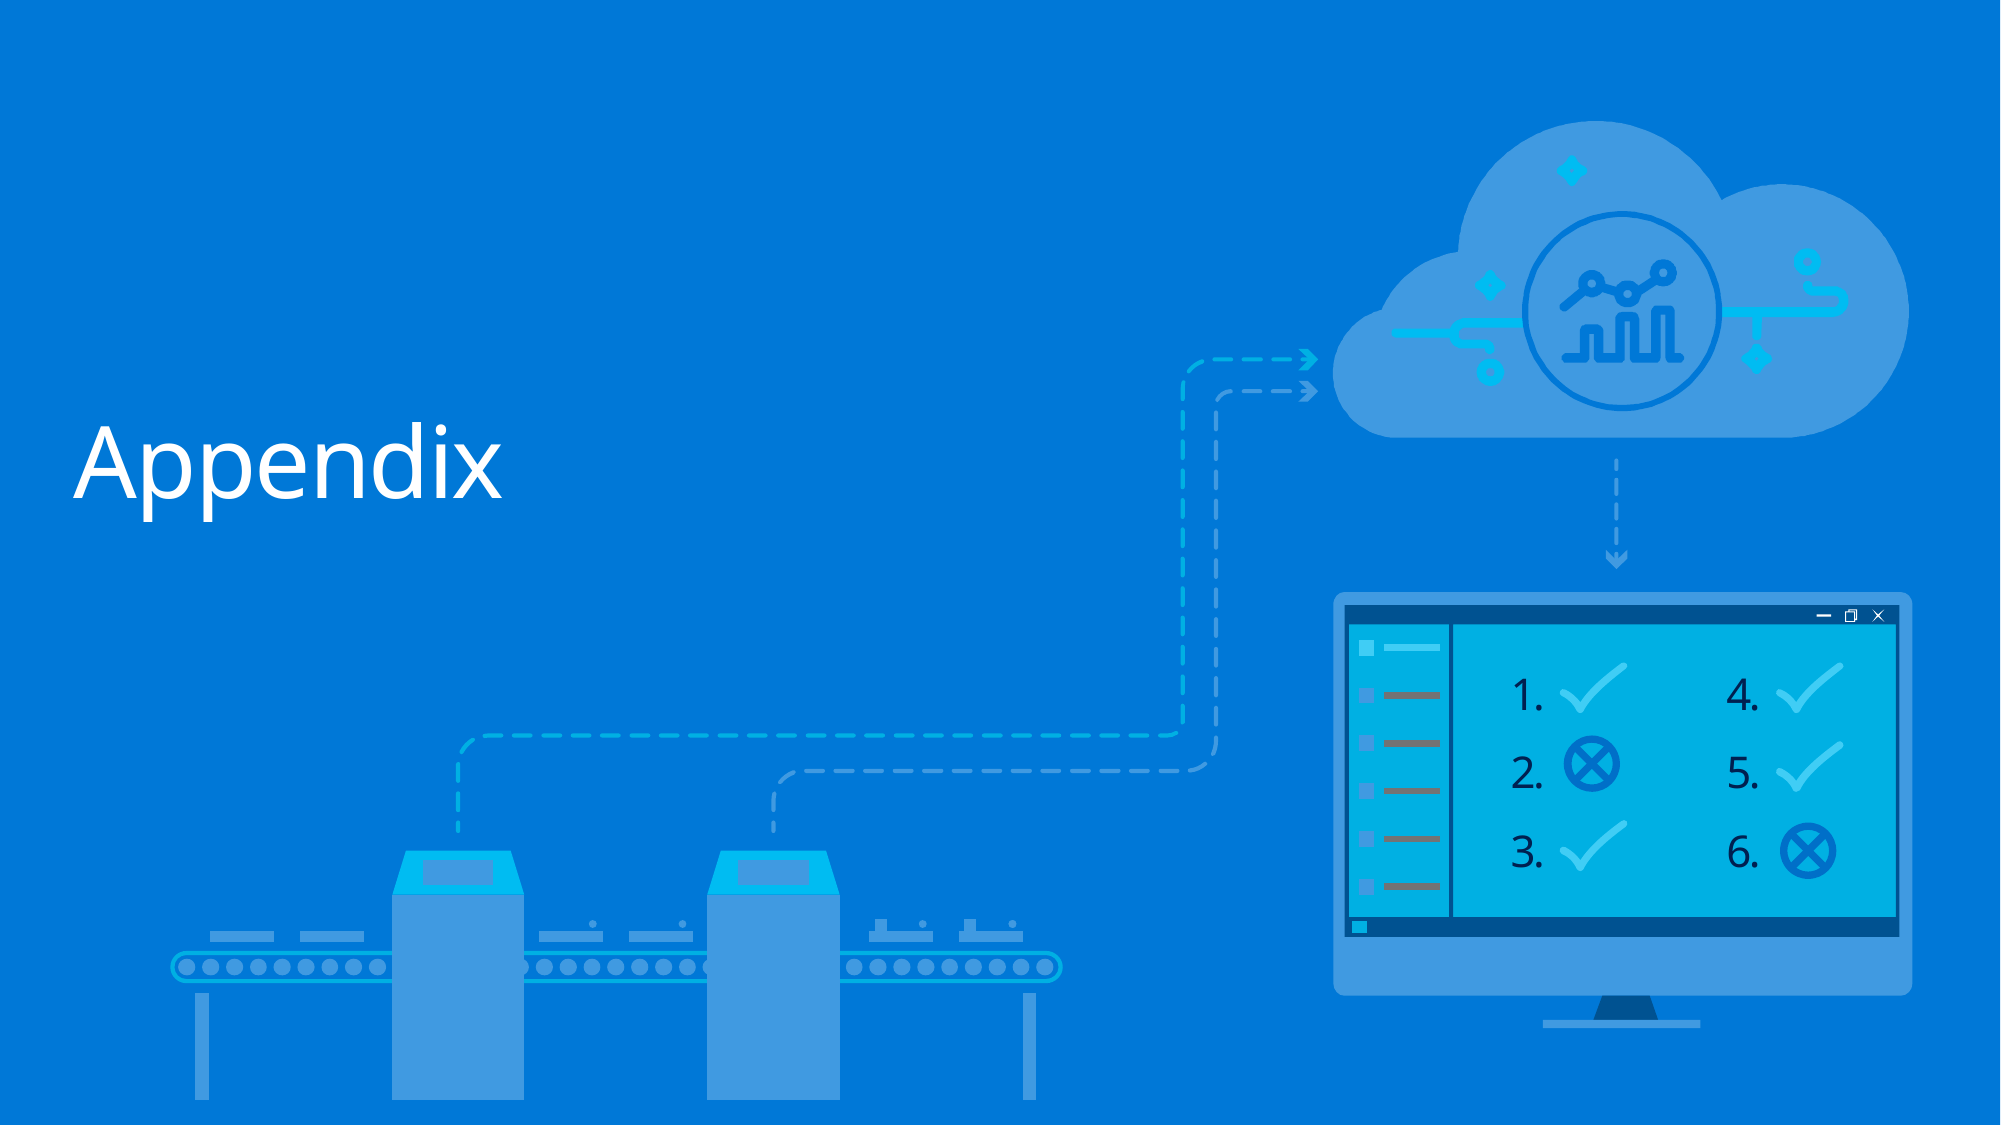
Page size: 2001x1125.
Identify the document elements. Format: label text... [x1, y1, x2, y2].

title Appendix [43, 159, 854, 536]
